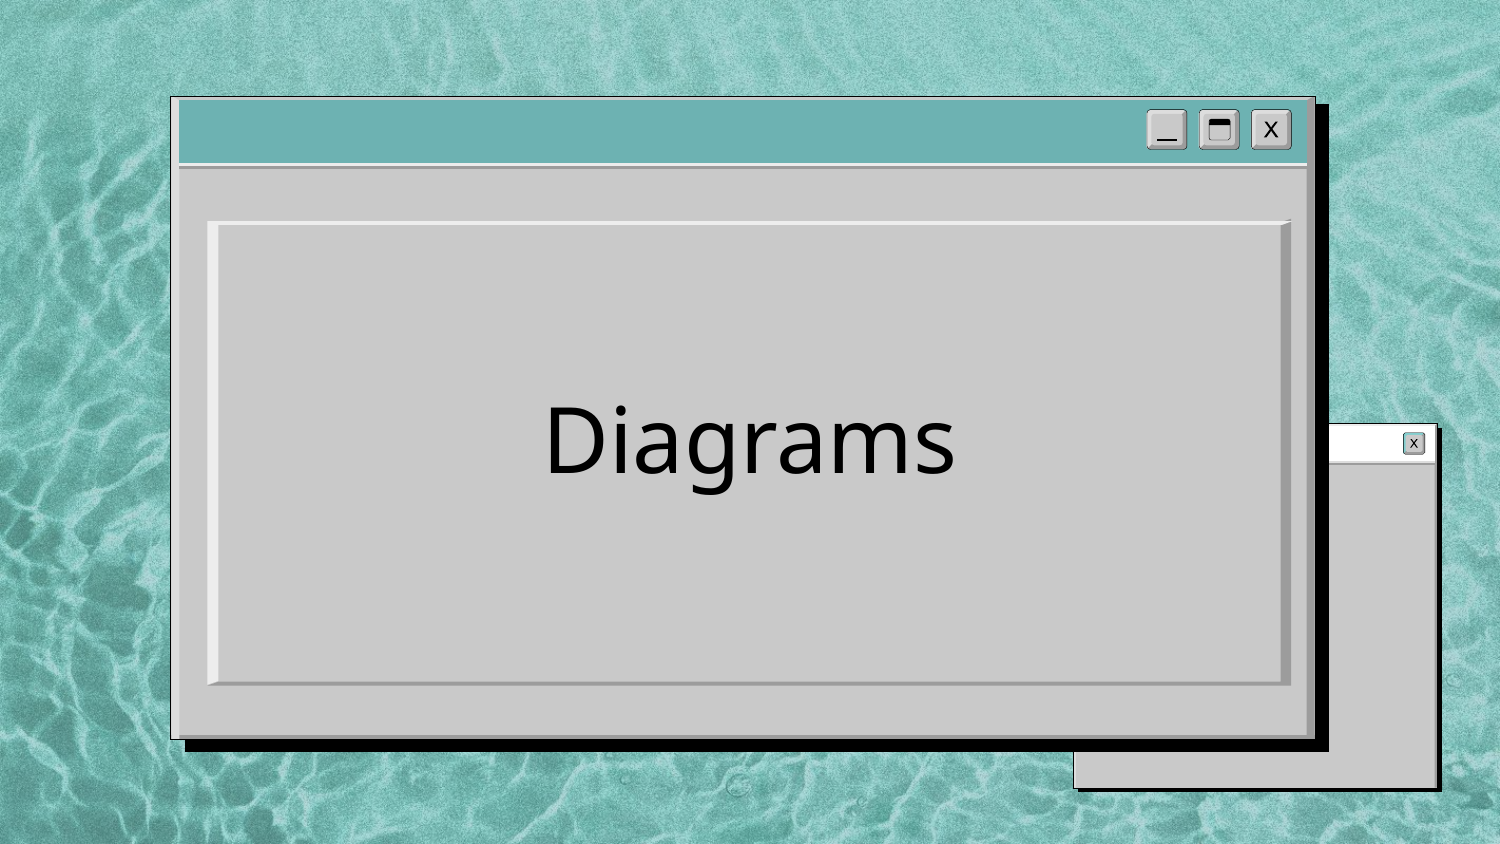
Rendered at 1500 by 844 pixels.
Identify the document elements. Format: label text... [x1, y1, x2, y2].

title Diagrams [311, 367, 1189, 534]
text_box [1146, 109, 1292, 150]
